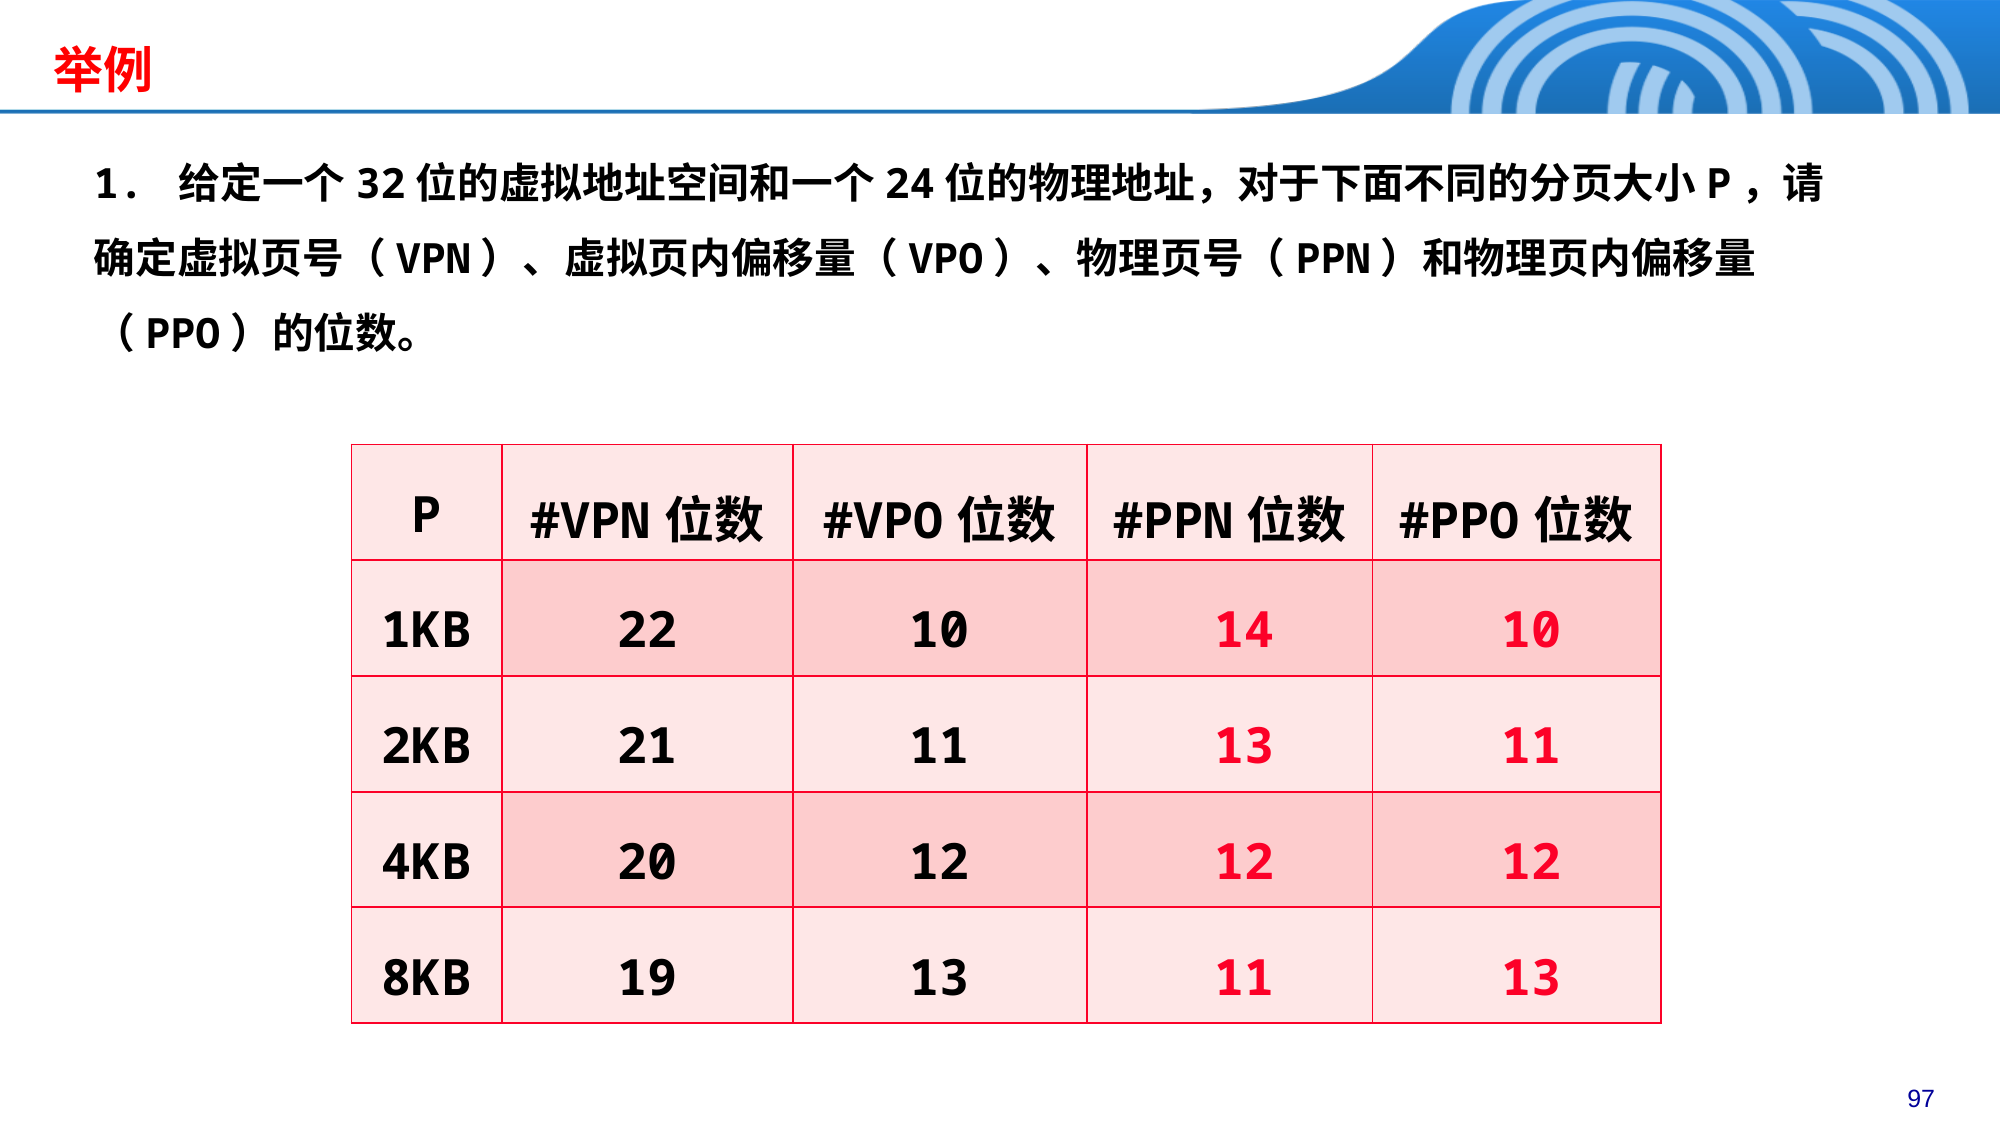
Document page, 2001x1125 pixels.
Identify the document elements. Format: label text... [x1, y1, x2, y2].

table_cell 10 [1373, 561, 1660, 675]
table_cell 4KB [352, 793, 501, 906]
text_box 1. 给定一个32位的虚拟地址空间和一个24位的物理地址，对于下面不同的分页大小P，请确定虚拟页号（VPN）、虚拟页内偏移量（VPO）、物理页号（PPN）和物理页内偏移量（PPO）的位数。 [78, 124, 1875, 365]
table_cell 10 [794, 561, 1086, 675]
table_cell 11 [1088, 908, 1372, 1022]
table_header #PPO位数 [1373, 445, 1660, 559]
table_cell 8KB [352, 908, 501, 1022]
title 举例 [42, 42, 907, 105]
picture [0, 0, 2000, 114]
table_cell 12 [1373, 793, 1660, 906]
table_cell 12 [1088, 793, 1372, 906]
table_header #PPN位数 [1088, 445, 1372, 559]
table_cell 12 [794, 793, 1086, 906]
table_header P [352, 445, 501, 559]
table_cell 11 [1373, 677, 1660, 791]
table_header #VPN位数 [503, 445, 792, 559]
table_cell 1KB [352, 561, 501, 675]
table_cell 11 [794, 677, 1086, 791]
table_cell 19 [503, 908, 792, 1022]
table_cell 14 [1088, 561, 1372, 675]
table_cell 13 [1088, 677, 1372, 791]
table_cell 21 [503, 677, 792, 791]
table_cell 20 [503, 793, 792, 906]
table_header #VPO位数 [794, 445, 1086, 559]
table_cell 22 [503, 561, 792, 675]
table_cell 13 [1373, 908, 1660, 1022]
table_cell 13 [794, 908, 1086, 1022]
table_cell 2KB [352, 677, 501, 791]
